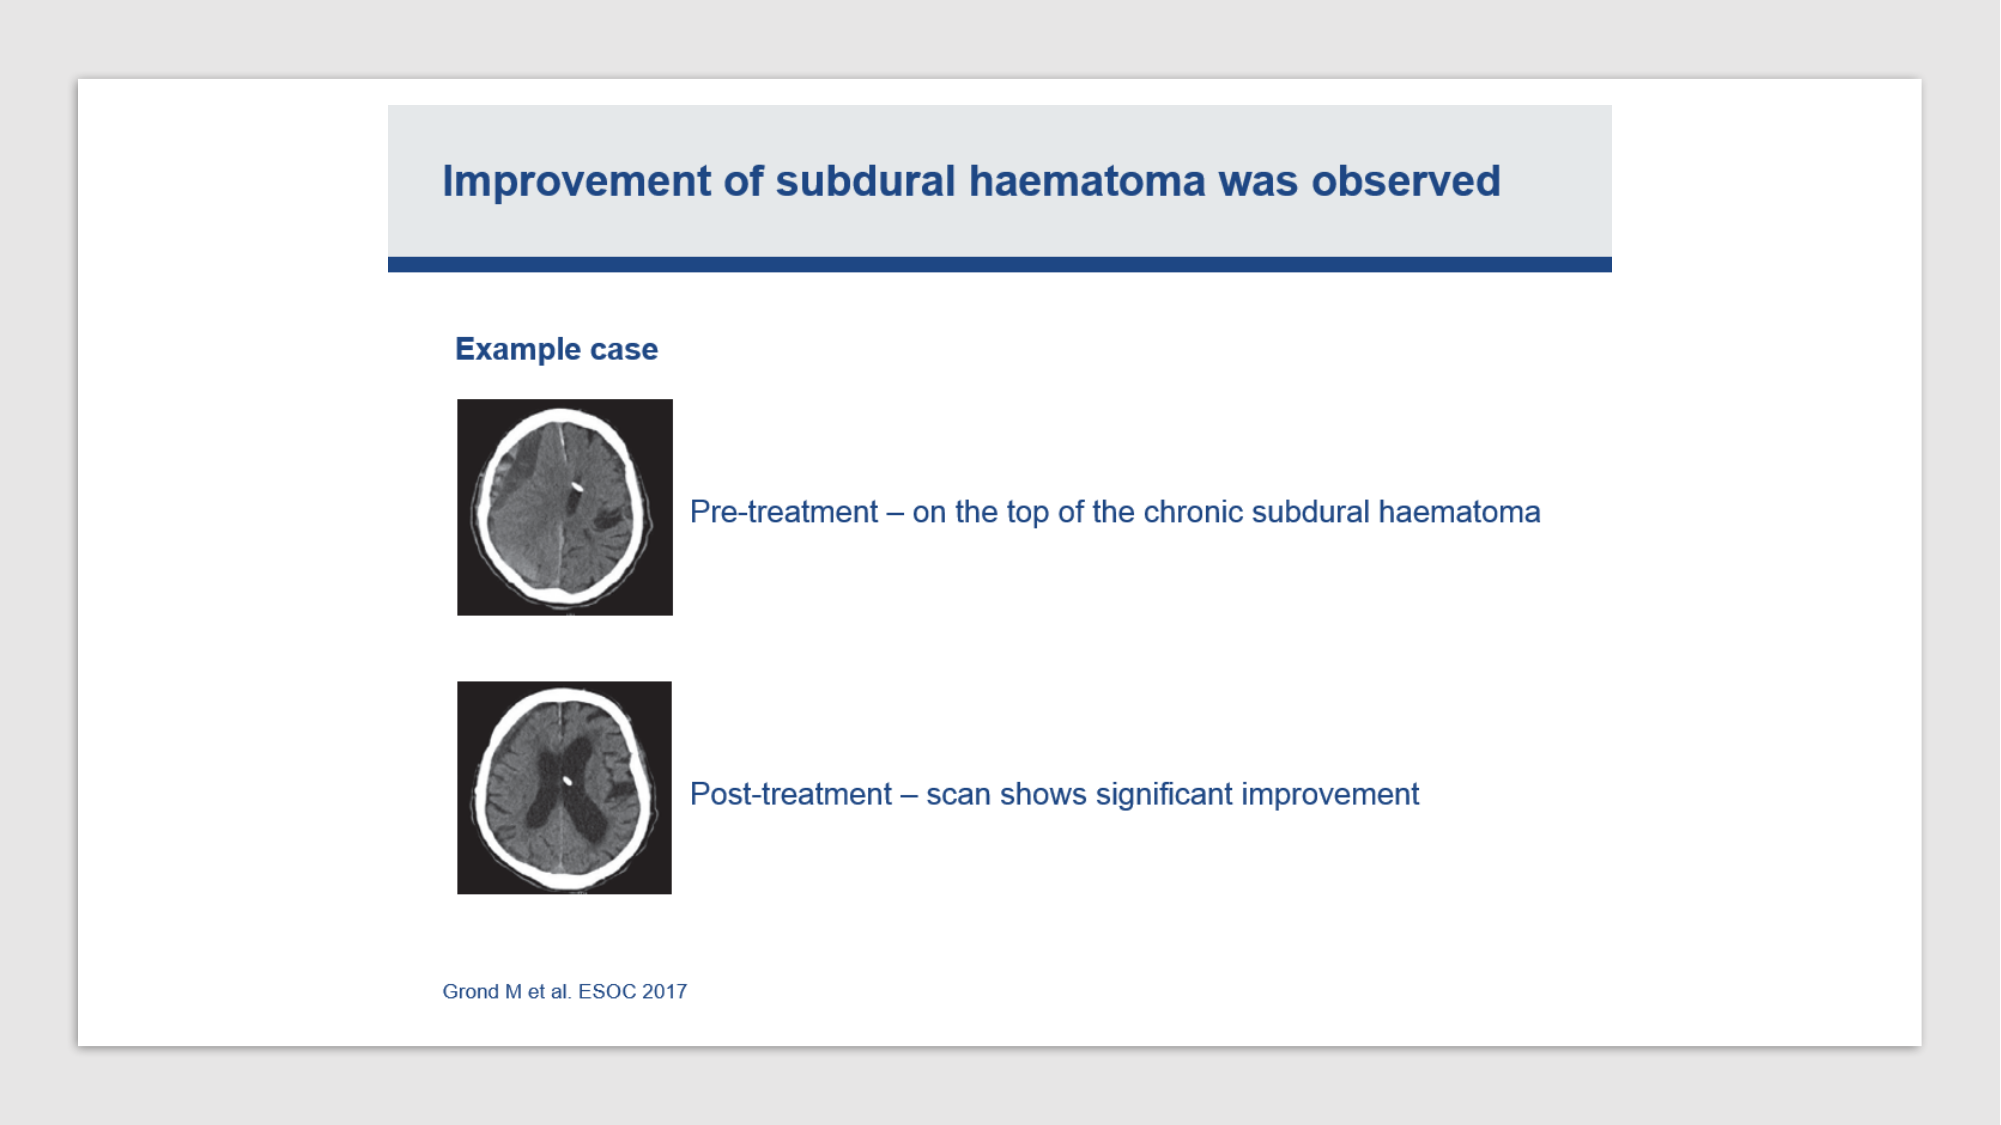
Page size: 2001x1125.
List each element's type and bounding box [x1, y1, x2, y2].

text_box [0, 0, 2000, 1125]
text_box [77, 78, 1923, 1047]
picture [388, 105, 1612, 1020]
